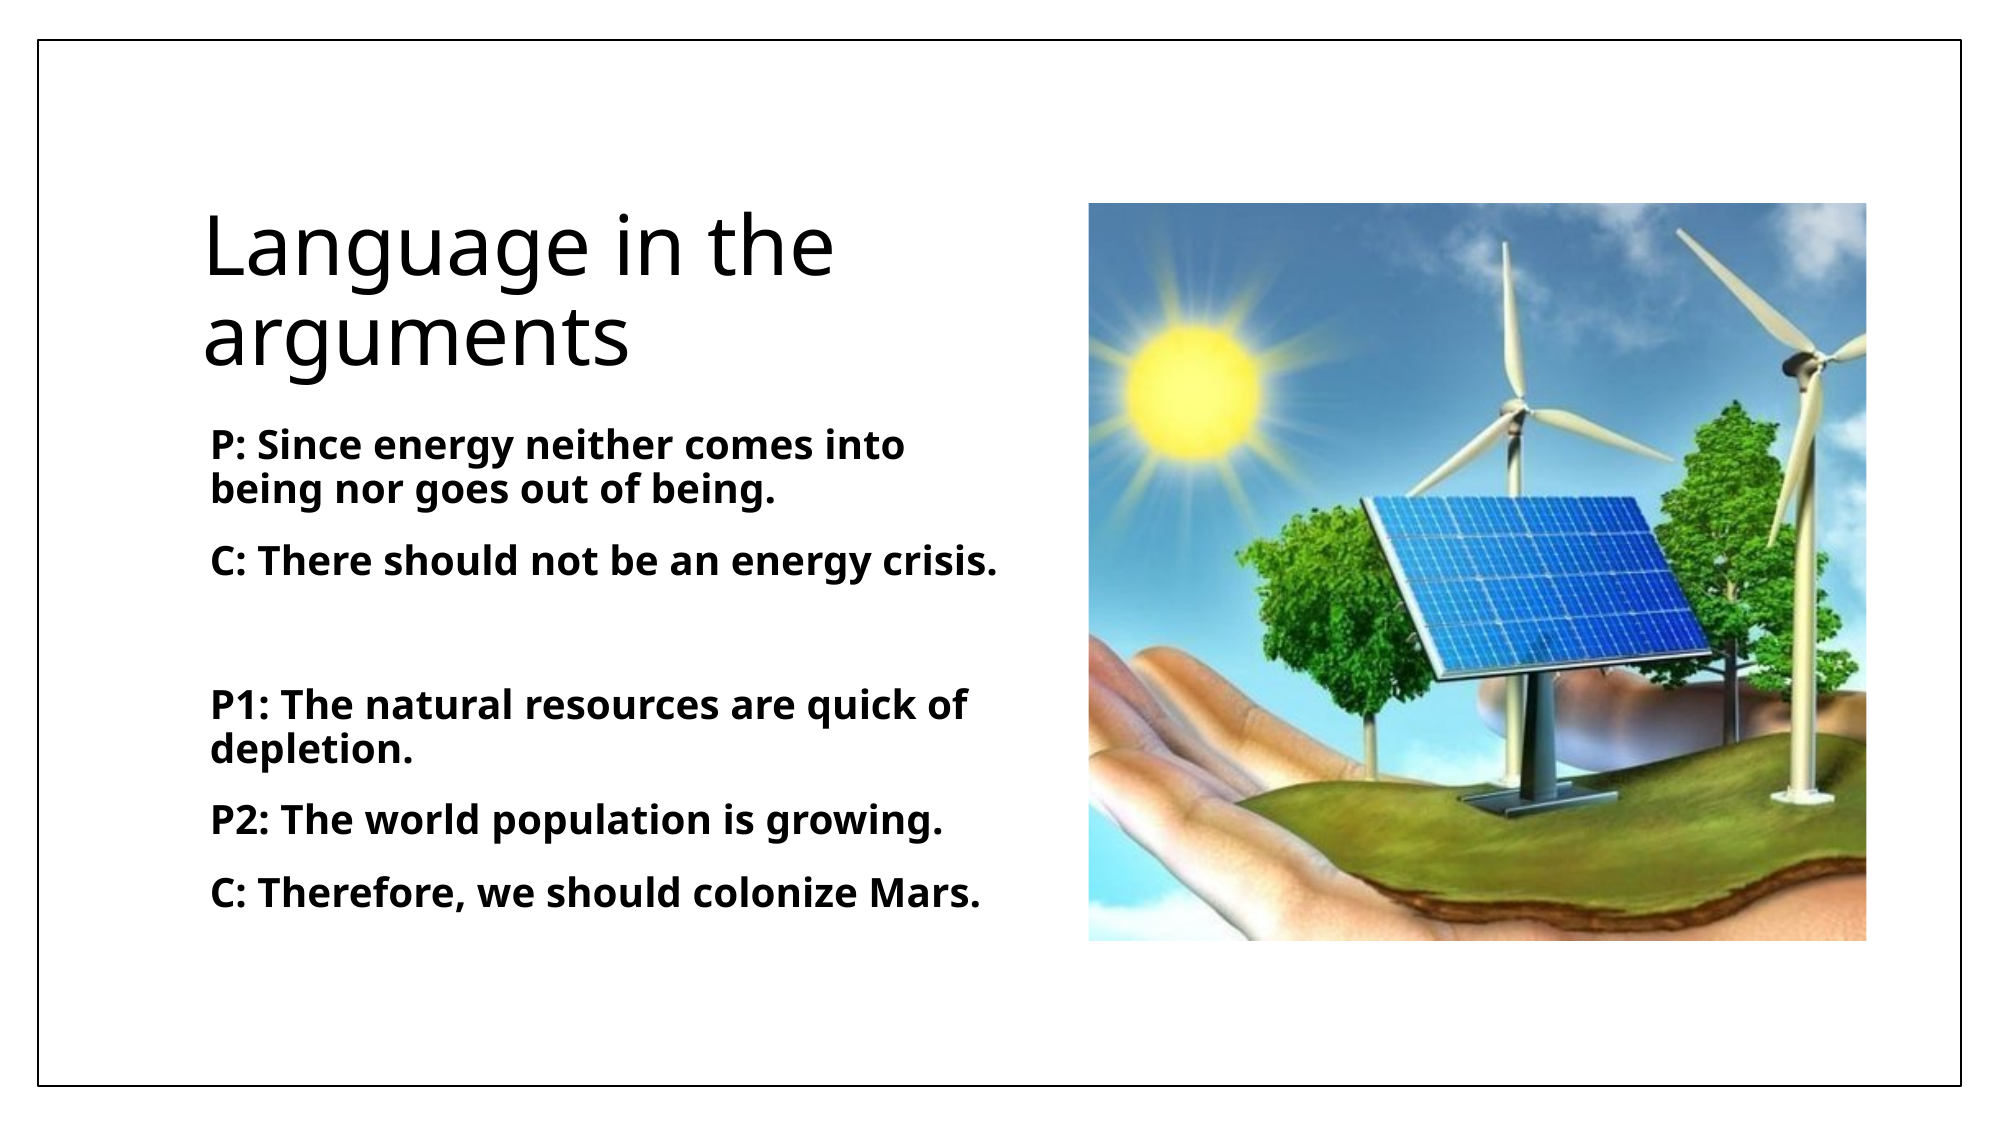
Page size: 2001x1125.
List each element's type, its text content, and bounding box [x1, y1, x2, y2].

list P: Since energy neither comes into being nor goes out of being. C: There should not be an energy crisis. P1: The natural resources are quick of depletion. P2: The world population is growing. C: Therefore, we should colonize Mars. [187, 417, 1022, 1000]
title Language in the arguments [187, 175, 1041, 413]
picture [1088, 202, 1867, 941]
